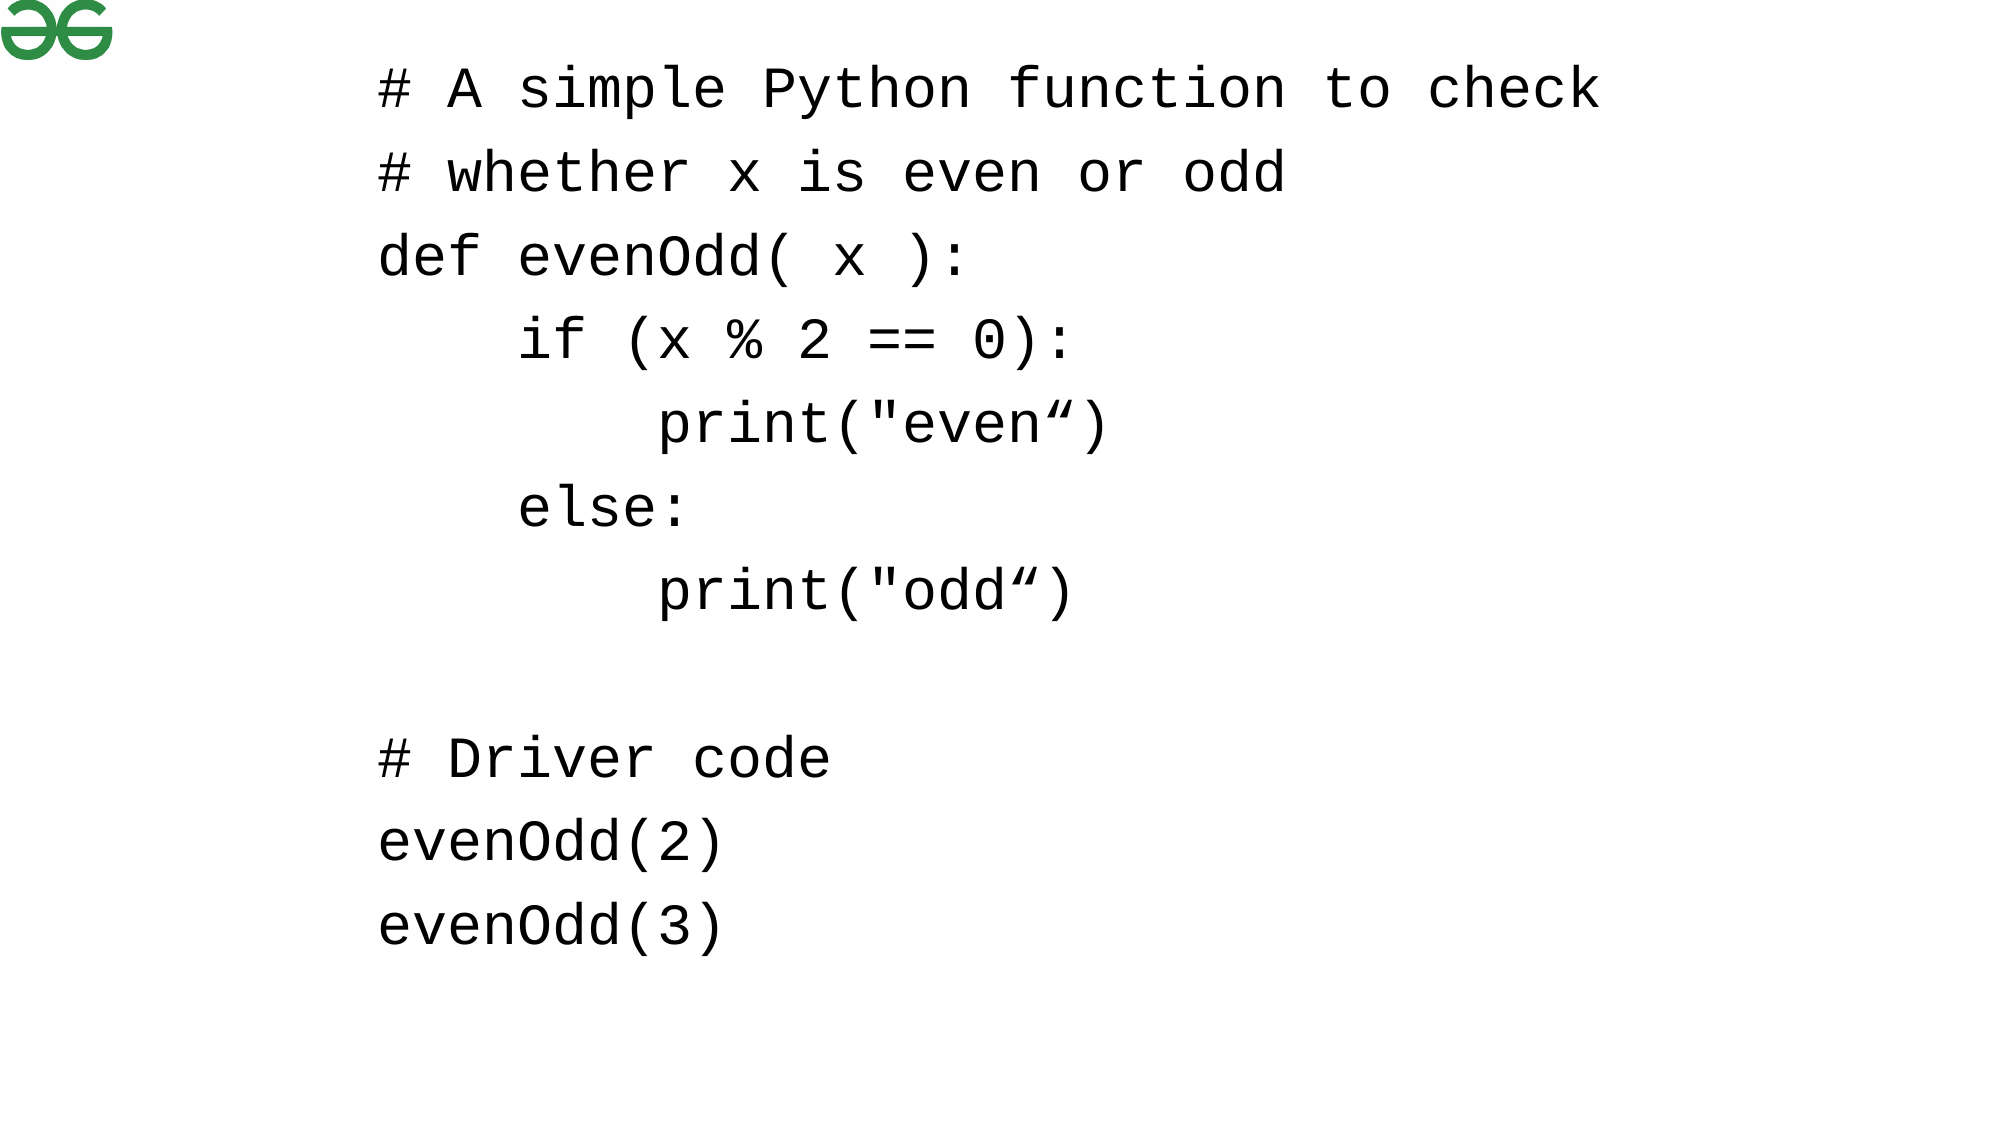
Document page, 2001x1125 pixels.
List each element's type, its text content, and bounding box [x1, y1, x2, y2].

list # A simple Python function to check # whether x is even or odd def evenOdd( x ): if (x % 2 == 0): print("even“) else: print("odd“) # Driver code evenOdd(2) evenOdd(3) [362, 50, 1650, 1013]
picture [1, 0, 113, 60]
